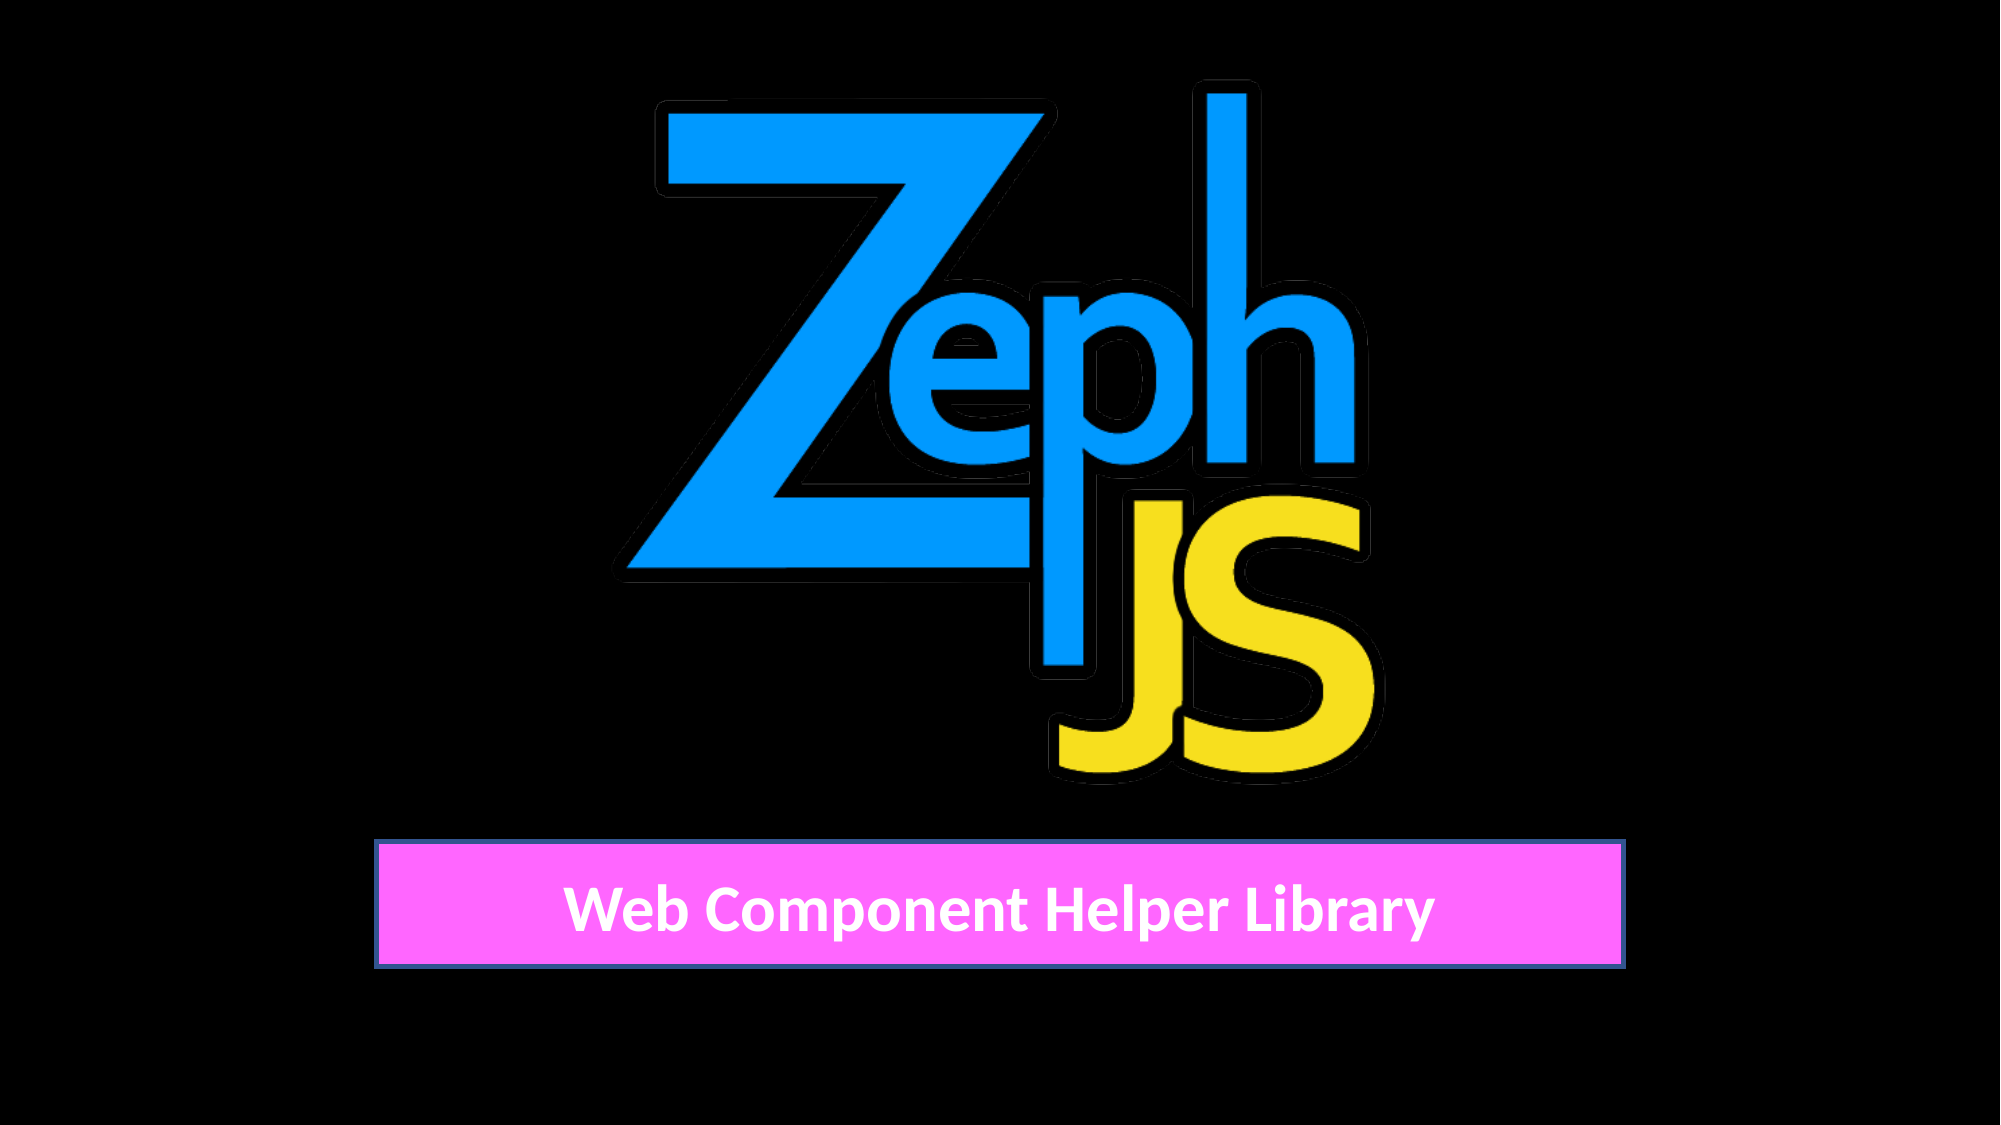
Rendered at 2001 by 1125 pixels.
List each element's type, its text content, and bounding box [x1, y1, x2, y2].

text_box Web Component Helper Library [375, 841, 1624, 968]
picture [569, 2, 1431, 864]
